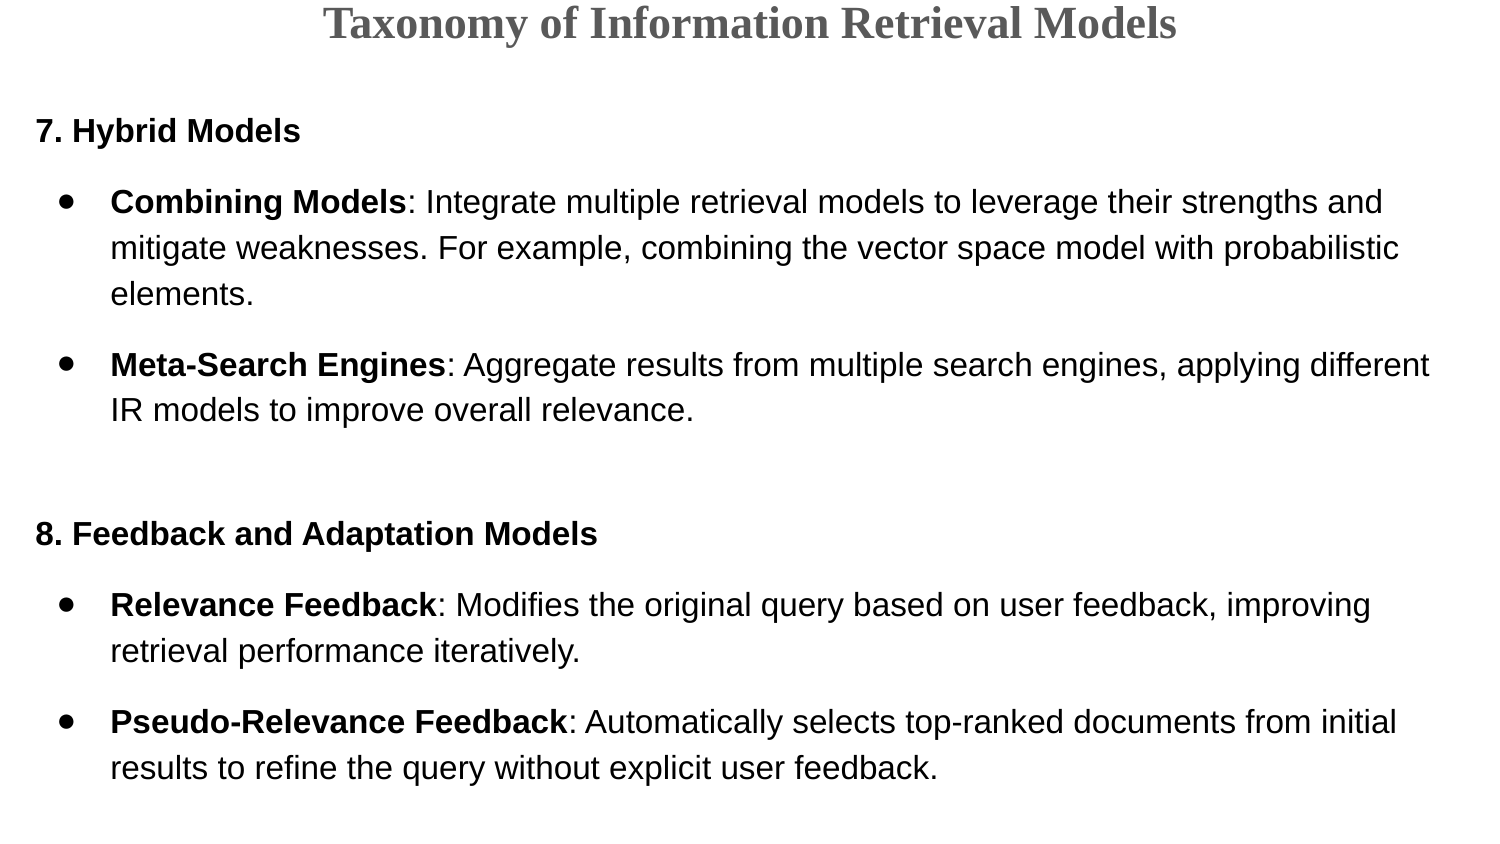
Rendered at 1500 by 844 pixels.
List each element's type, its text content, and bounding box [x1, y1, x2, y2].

subtitle 8. Feedback and Adaptation Models Relevance Feedback: Modifies the original query based on user feedback, improving retrieval performance iteratively. Pseudo-Relevance Feedback: Automatically selects top-ranked documents from initial results to refine the query without explicit user feedback. [20, 491, 1480, 578]
subtitle 7. Hybrid Models Combining Models: Integrate multiple retrieval models to leverage their strengths and mitigate weaknesses. For example, combining the vector space model with probabilistic elements. Meta-Search Engines: Aggregate results from multiple search engines, applying different IR models to improve overall relevance. [20, 88, 1480, 174]
subtitle Taxonomy of Information Retrieval Models [51, 0, 1449, 64]
